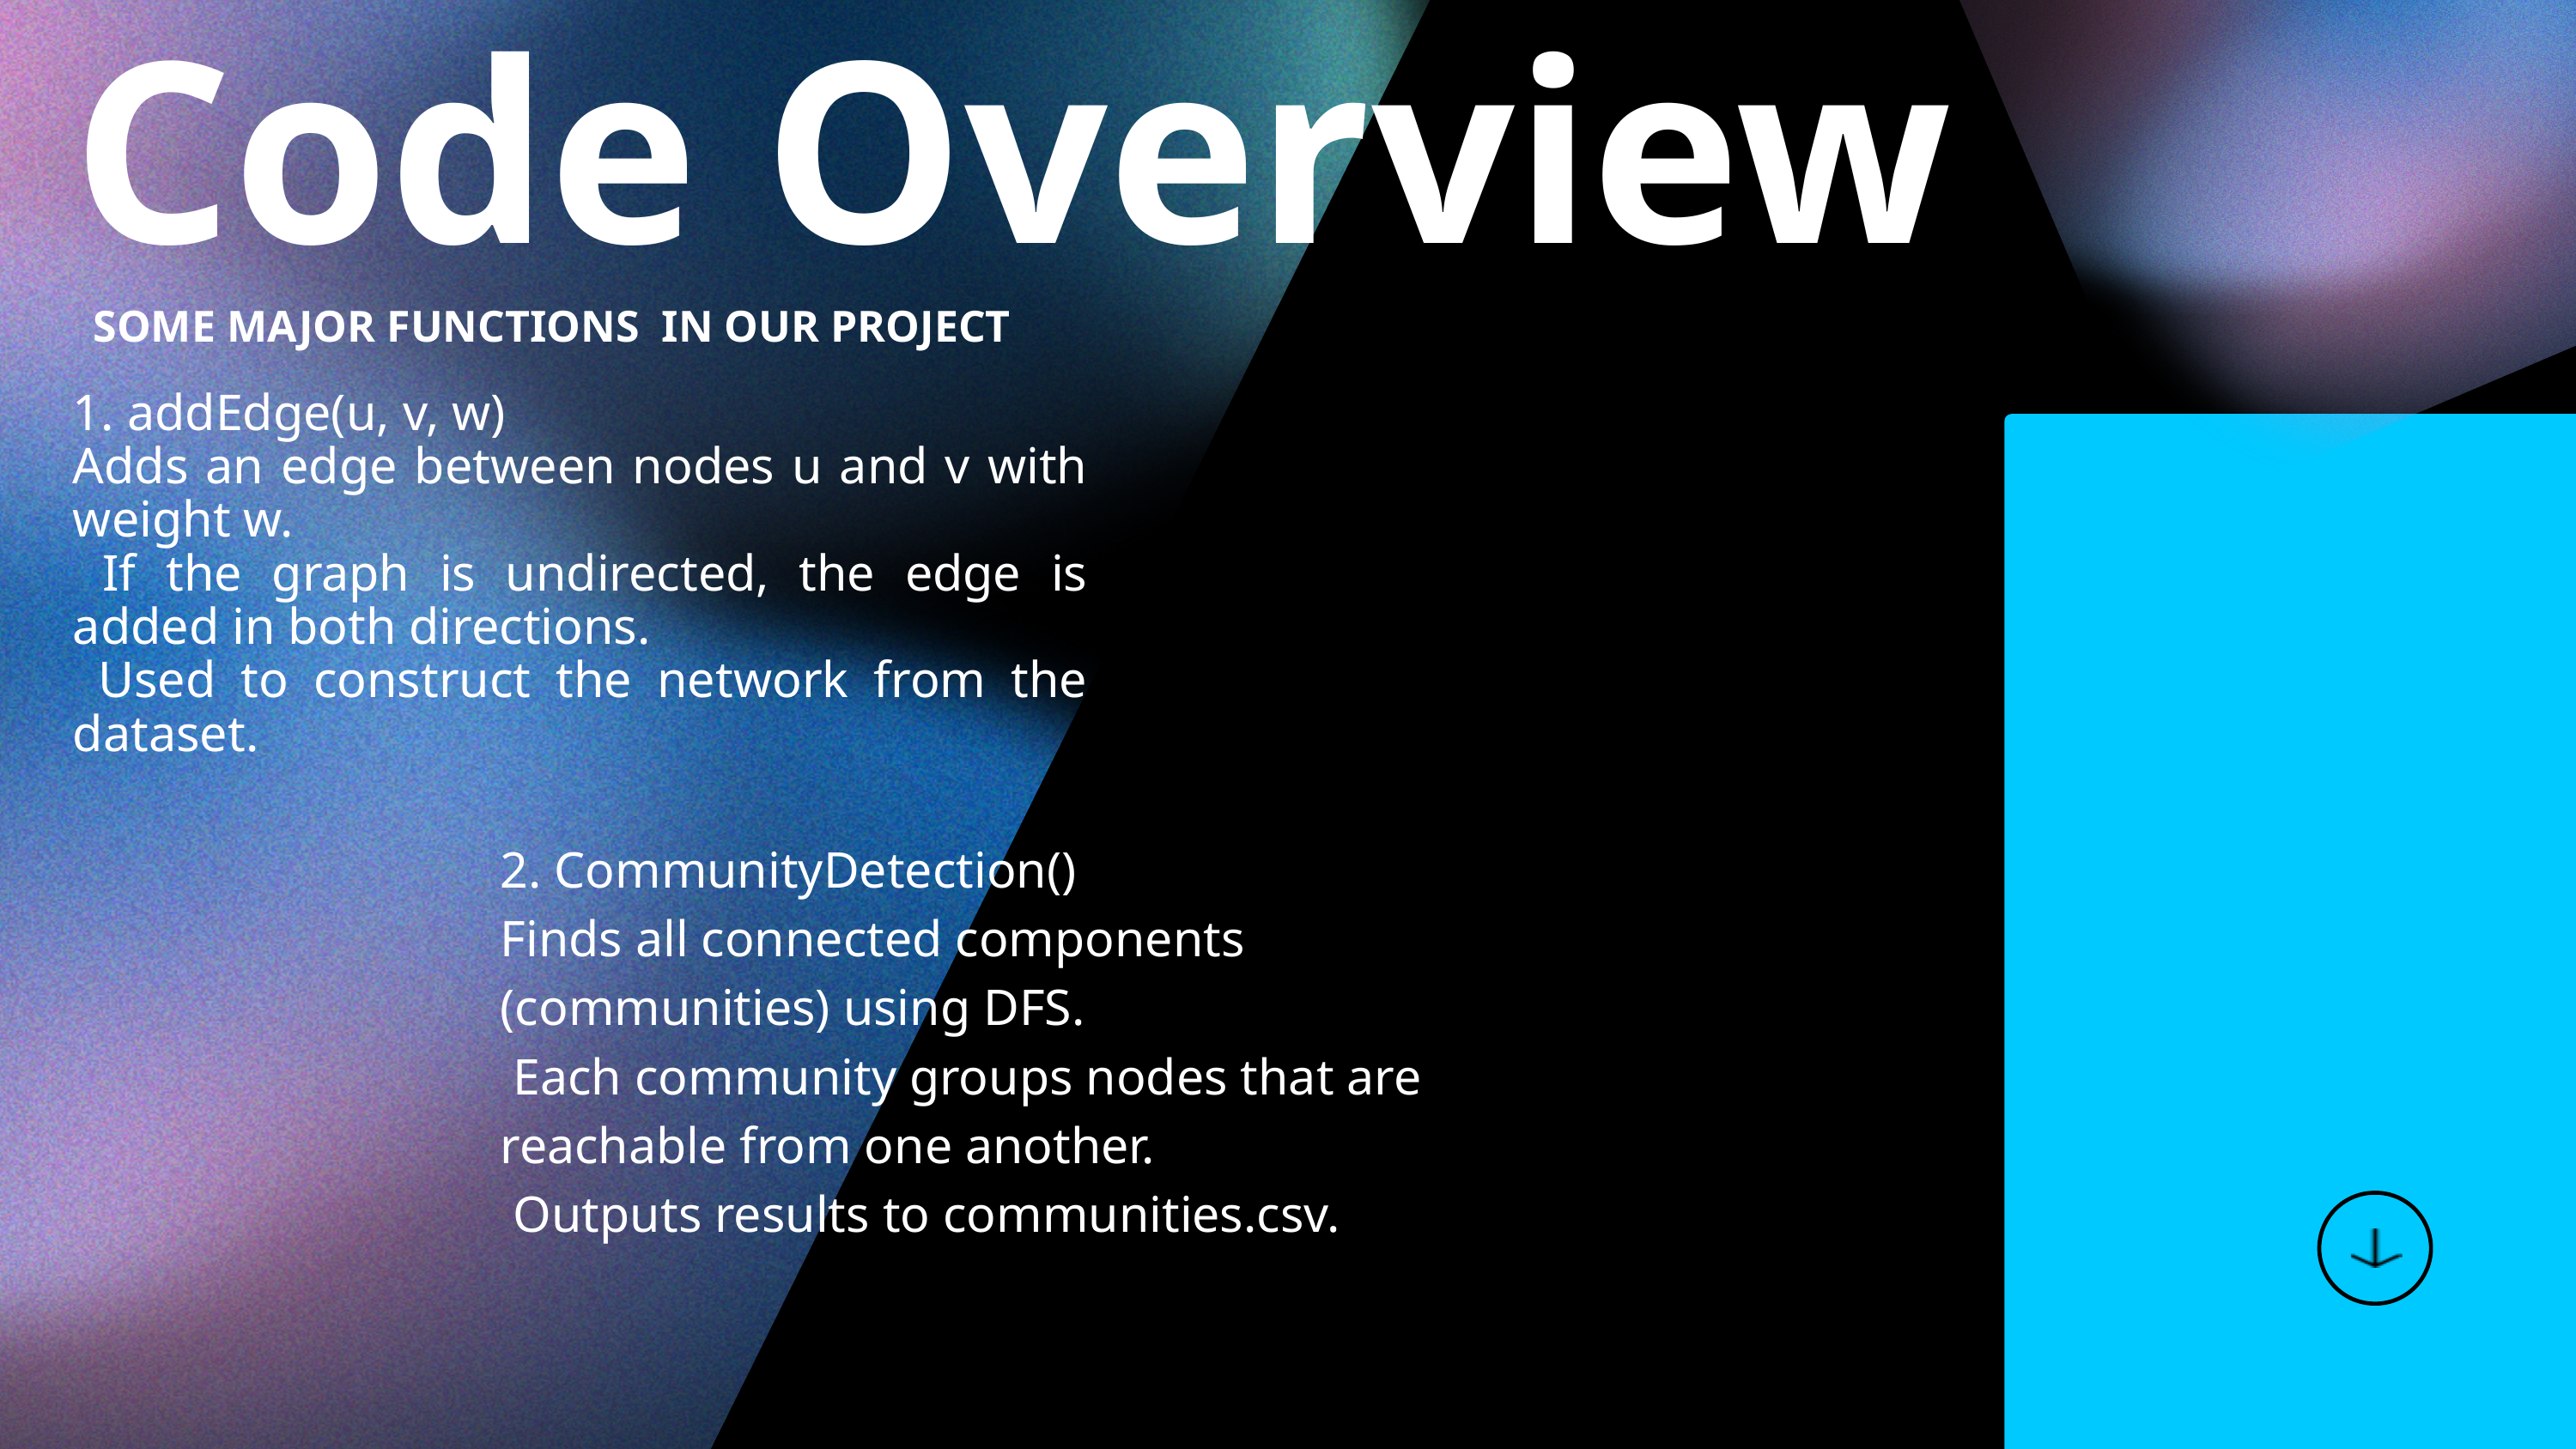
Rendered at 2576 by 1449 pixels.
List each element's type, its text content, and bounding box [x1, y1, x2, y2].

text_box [2318, 1192, 2432, 1304]
text_box SOME MAJOR FUNCTIONS IN OUR PROJECT [44, 304, 1060, 352]
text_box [1777, 640, 2576, 1449]
text_box 1. addEdge(u, v, w) Adds an edge between nodes u and v with weight w. If the graph is undirected, the edge is added in both directions. Used to construct the network from the dataset. [72, 386, 1089, 815]
text_box Code Overview [72, 21, 1972, 294]
text_box [0, 0, 1431, 1449]
text_box [1959, 0, 2576, 515]
text_box 2. CommunityDetection() Finds all connected components (communities) using DFS. Each community groups nodes that are reachable from one another. Outputs results to communities.csv. [500, 828, 1545, 1311]
